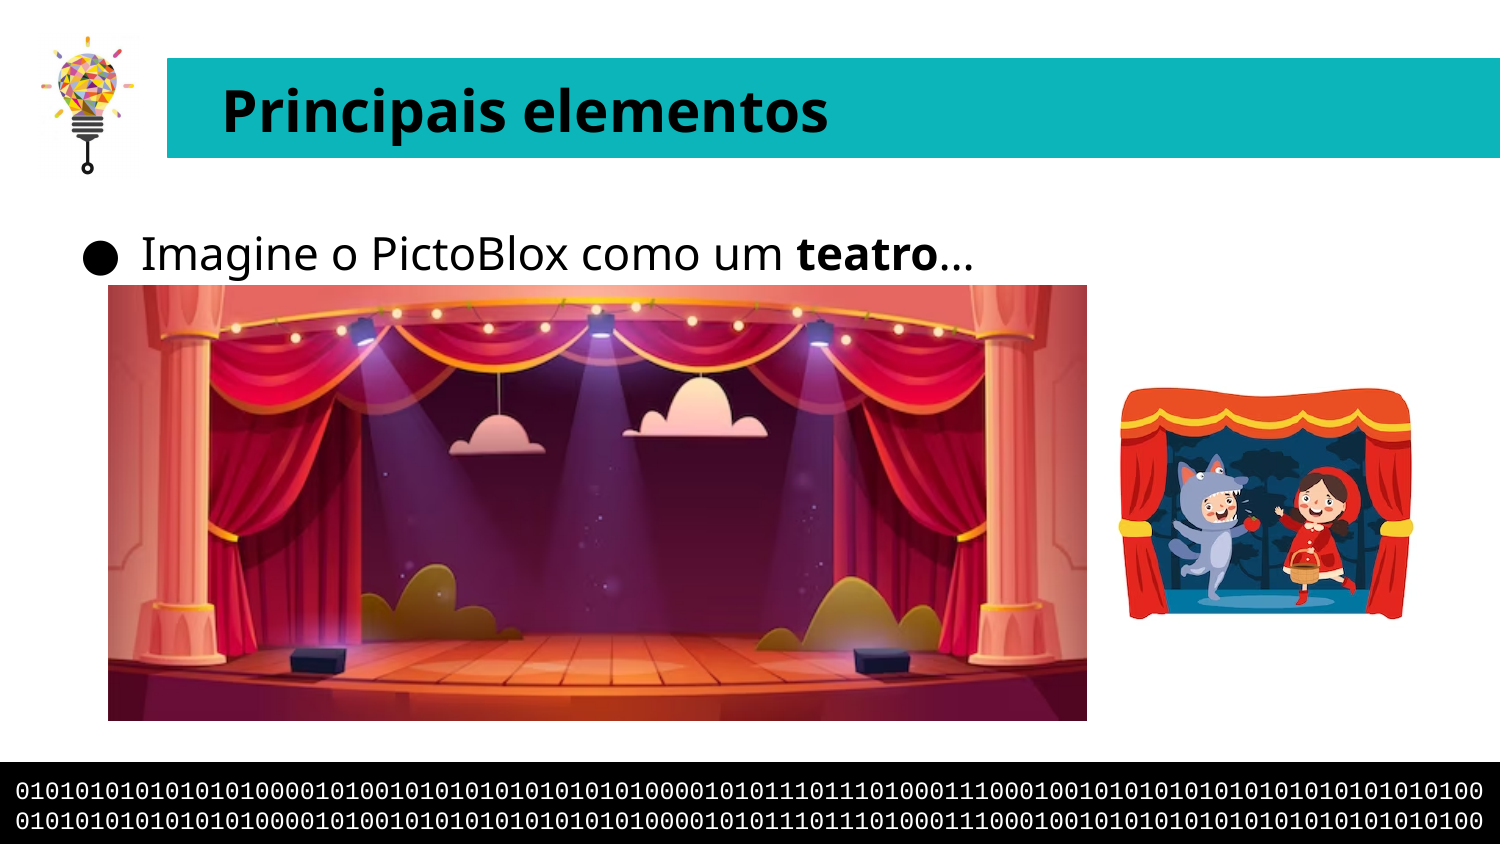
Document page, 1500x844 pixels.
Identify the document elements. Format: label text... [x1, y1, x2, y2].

text_box [167, 58, 1500, 158]
picture [38, 32, 140, 179]
title Principais elementos [206, 58, 1500, 153]
picture [108, 285, 1087, 721]
text_box 0101010101010101000010100101010101010101010000101011101110100011100010010101010101010101010101010001010101010101010000101001010101010101010100001010111011101000111000100101010101010101010101010100 [0, 759, 1500, 841]
picture [1107, 378, 1424, 628]
text_box Imagine o PictoBlox como um teatro… [51, 201, 1461, 721]
